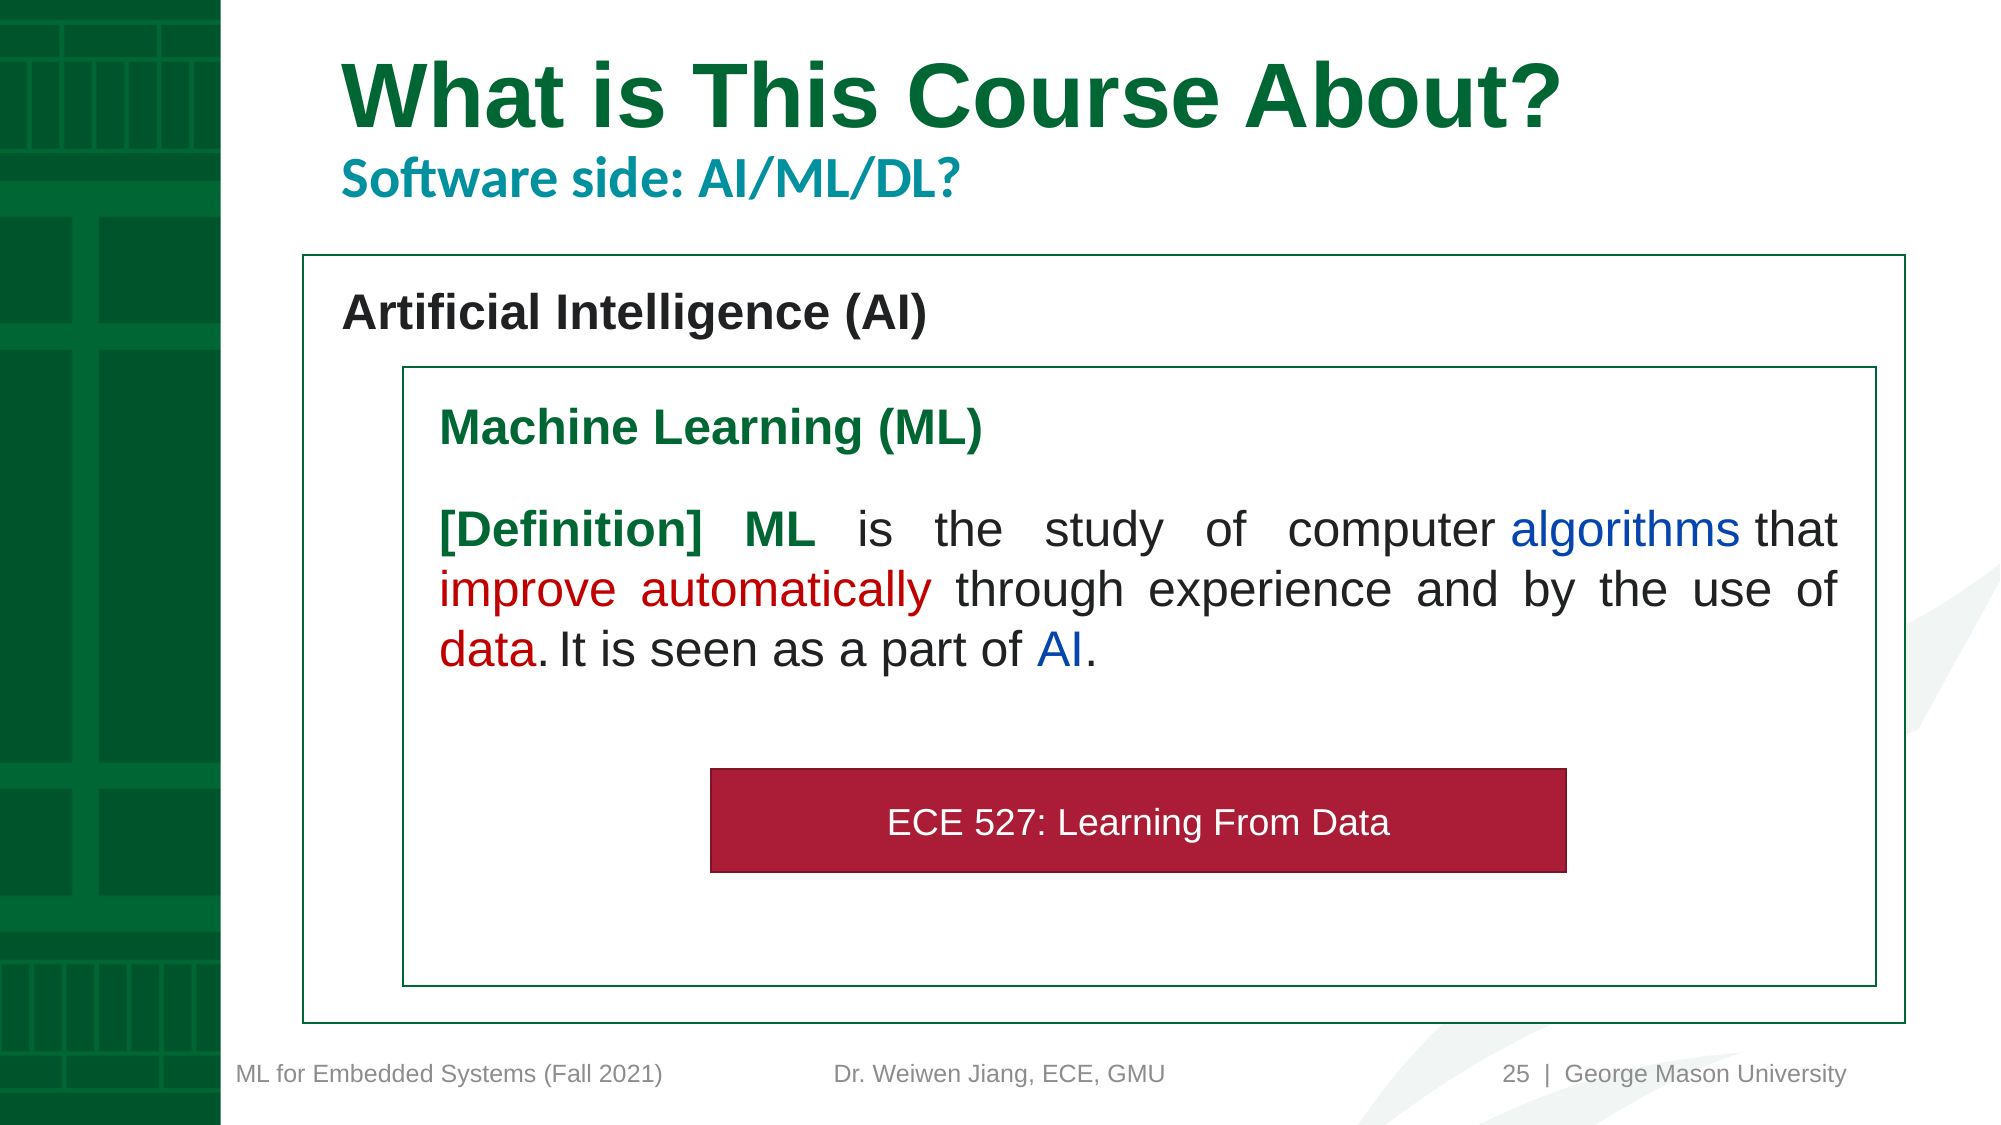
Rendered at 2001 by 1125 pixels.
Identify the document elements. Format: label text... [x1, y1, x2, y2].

text_box Machine Learning (ML) [424, 387, 1737, 462]
text_box Artificial Intelligence (AI) [326, 271, 1886, 347]
text_box [402, 366, 1877, 987]
picture [0, 0, 221, 1125]
title What is This Course About? Software side: AI/ML/DL? [326, 0, 1863, 218]
text_box [302, 254, 1906, 1024]
slide_number 25 | George Mason University [1412, 1042, 1863, 1103]
text_box ECE 527: Learning From Data [710, 768, 1567, 873]
text_box [Definition] ML is the study of computer algorithms that improve automatically through experience and by the use of data. It is seen as a part of AI. [424, 488, 1854, 684]
